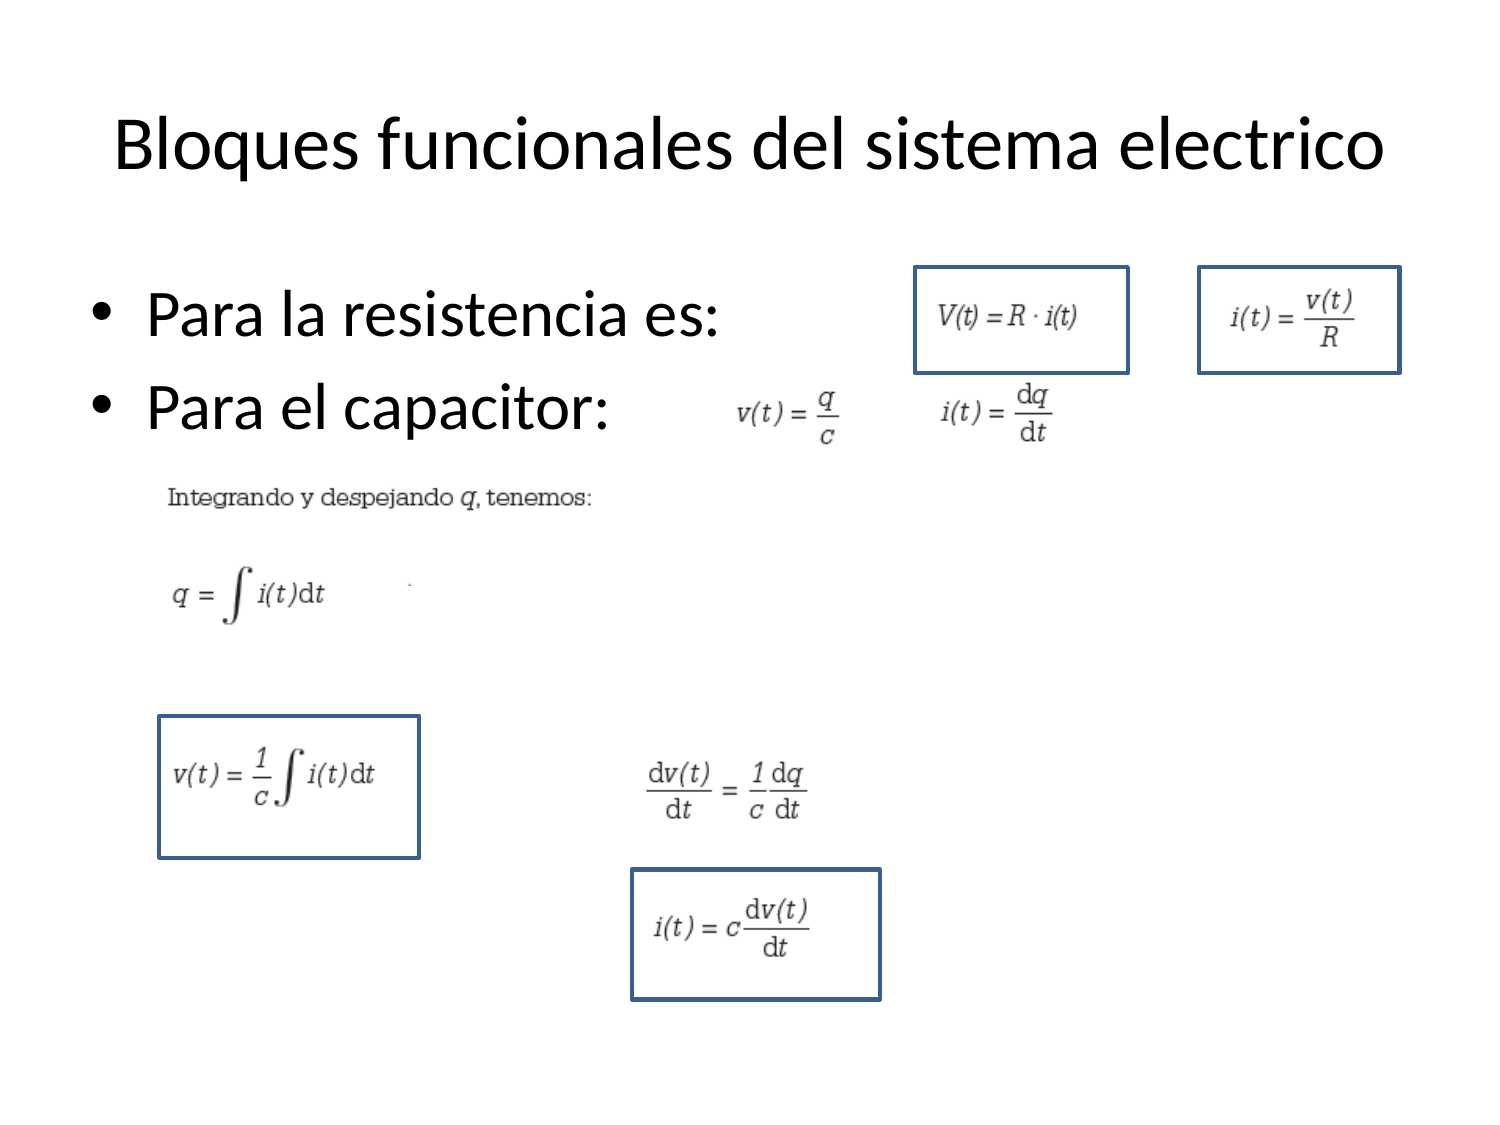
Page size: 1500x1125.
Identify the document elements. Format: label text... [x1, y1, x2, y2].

picture [926, 361, 1059, 470]
picture [915, 290, 1082, 337]
picture [702, 373, 863, 468]
picture [123, 479, 832, 844]
text_box [630, 867, 882, 1002]
picture [1210, 266, 1361, 365]
text_box [157, 830, 421, 860]
picture [643, 881, 835, 968]
text_box [1197, 265, 1402, 375]
list Para la resistencia es: Para el capacitor: [75, 262, 1425, 1005]
title Bloques funcionales del sistema electrico [75, 45, 1425, 233]
text_box [913, 265, 1130, 375]
